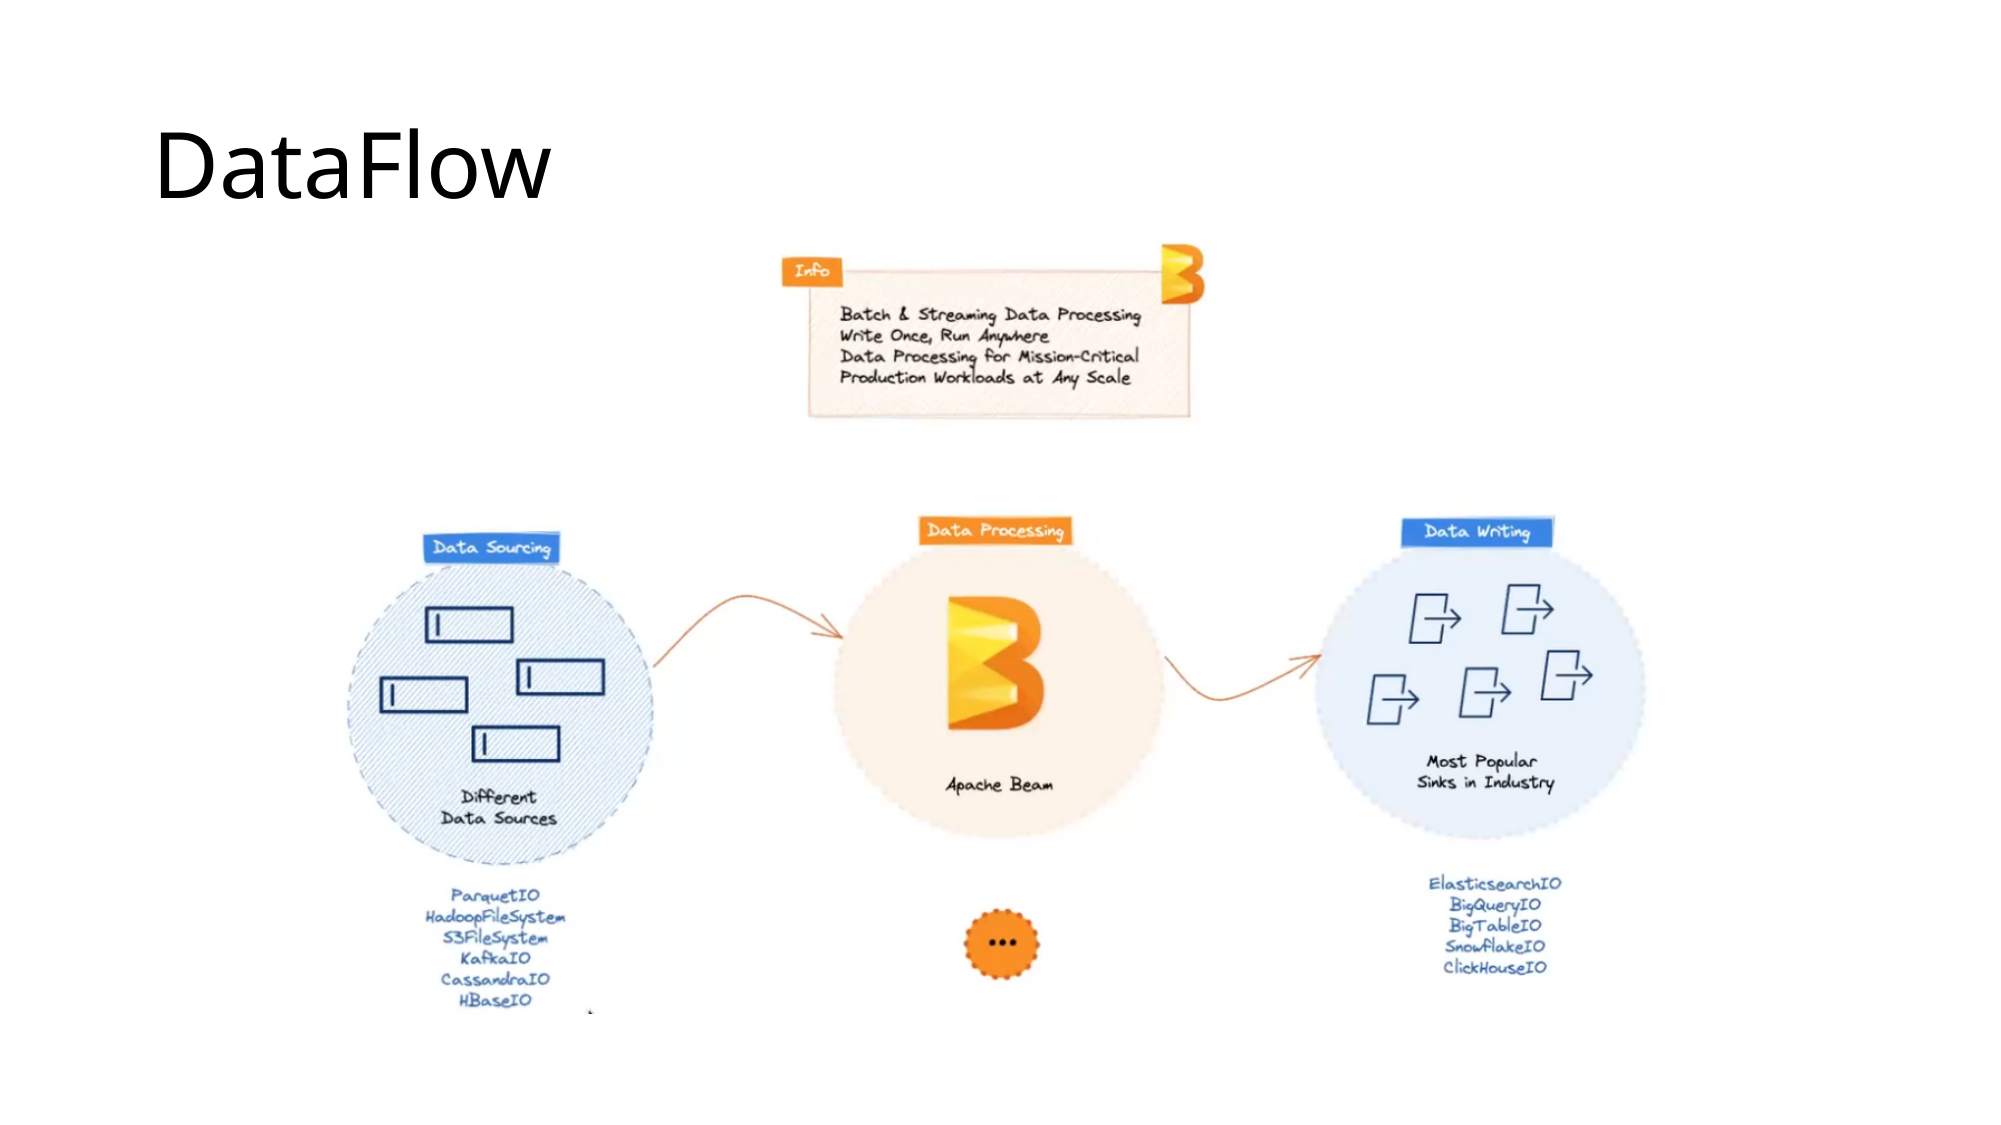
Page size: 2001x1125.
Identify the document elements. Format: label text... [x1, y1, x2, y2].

title DataFlow [137, 59, 1863, 278]
picture [249, 216, 1751, 1014]
